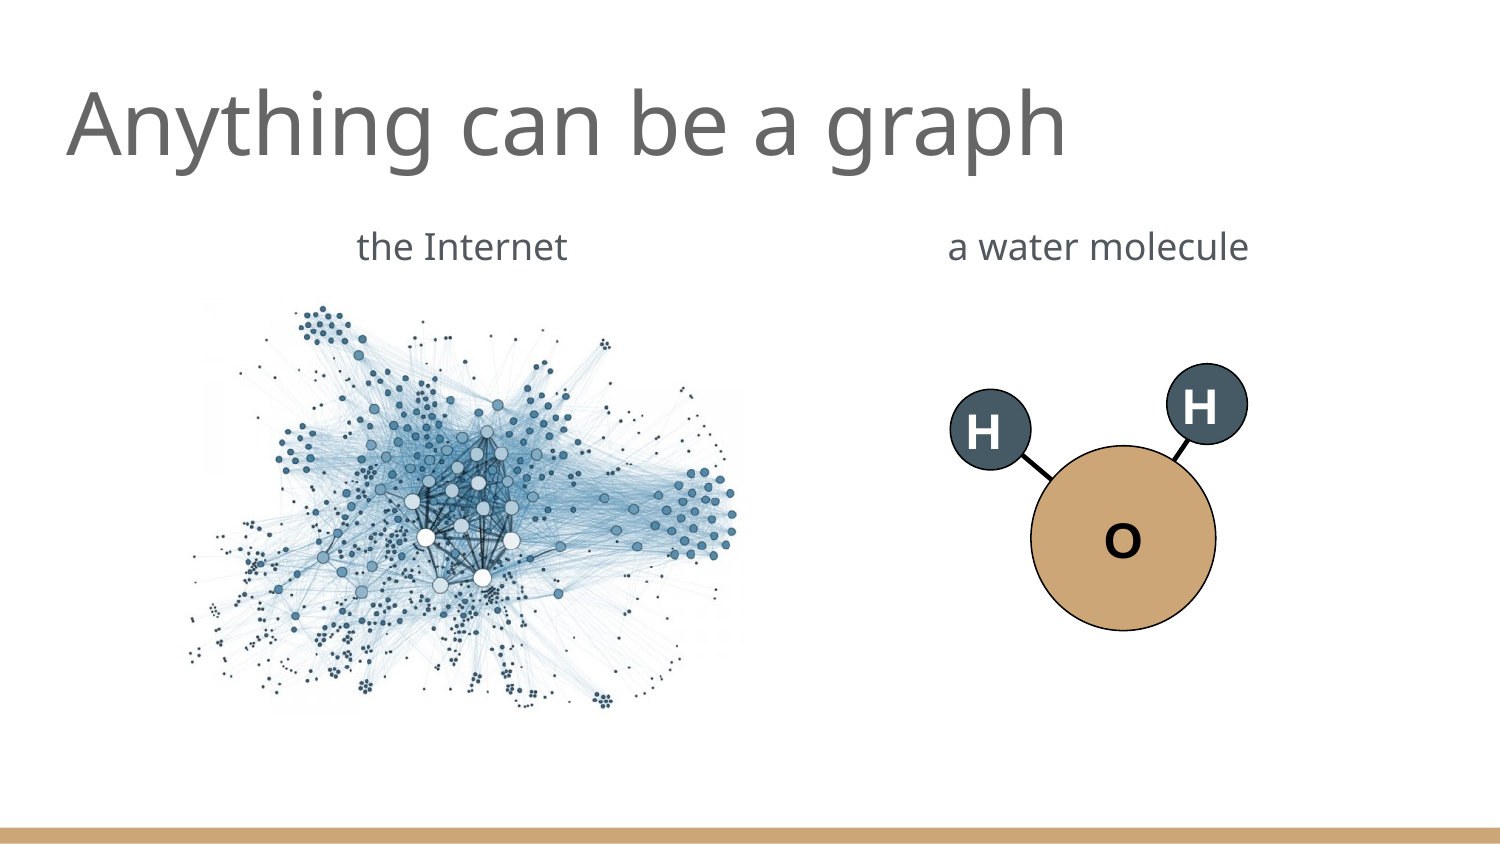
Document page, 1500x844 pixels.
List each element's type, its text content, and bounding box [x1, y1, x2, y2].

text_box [949, 363, 1248, 631]
text_box the Internet [325, 200, 599, 279]
text_box a water molecule [915, 200, 1282, 279]
title Anything can be a graph [51, 51, 1449, 189]
picture [178, 295, 746, 719]
